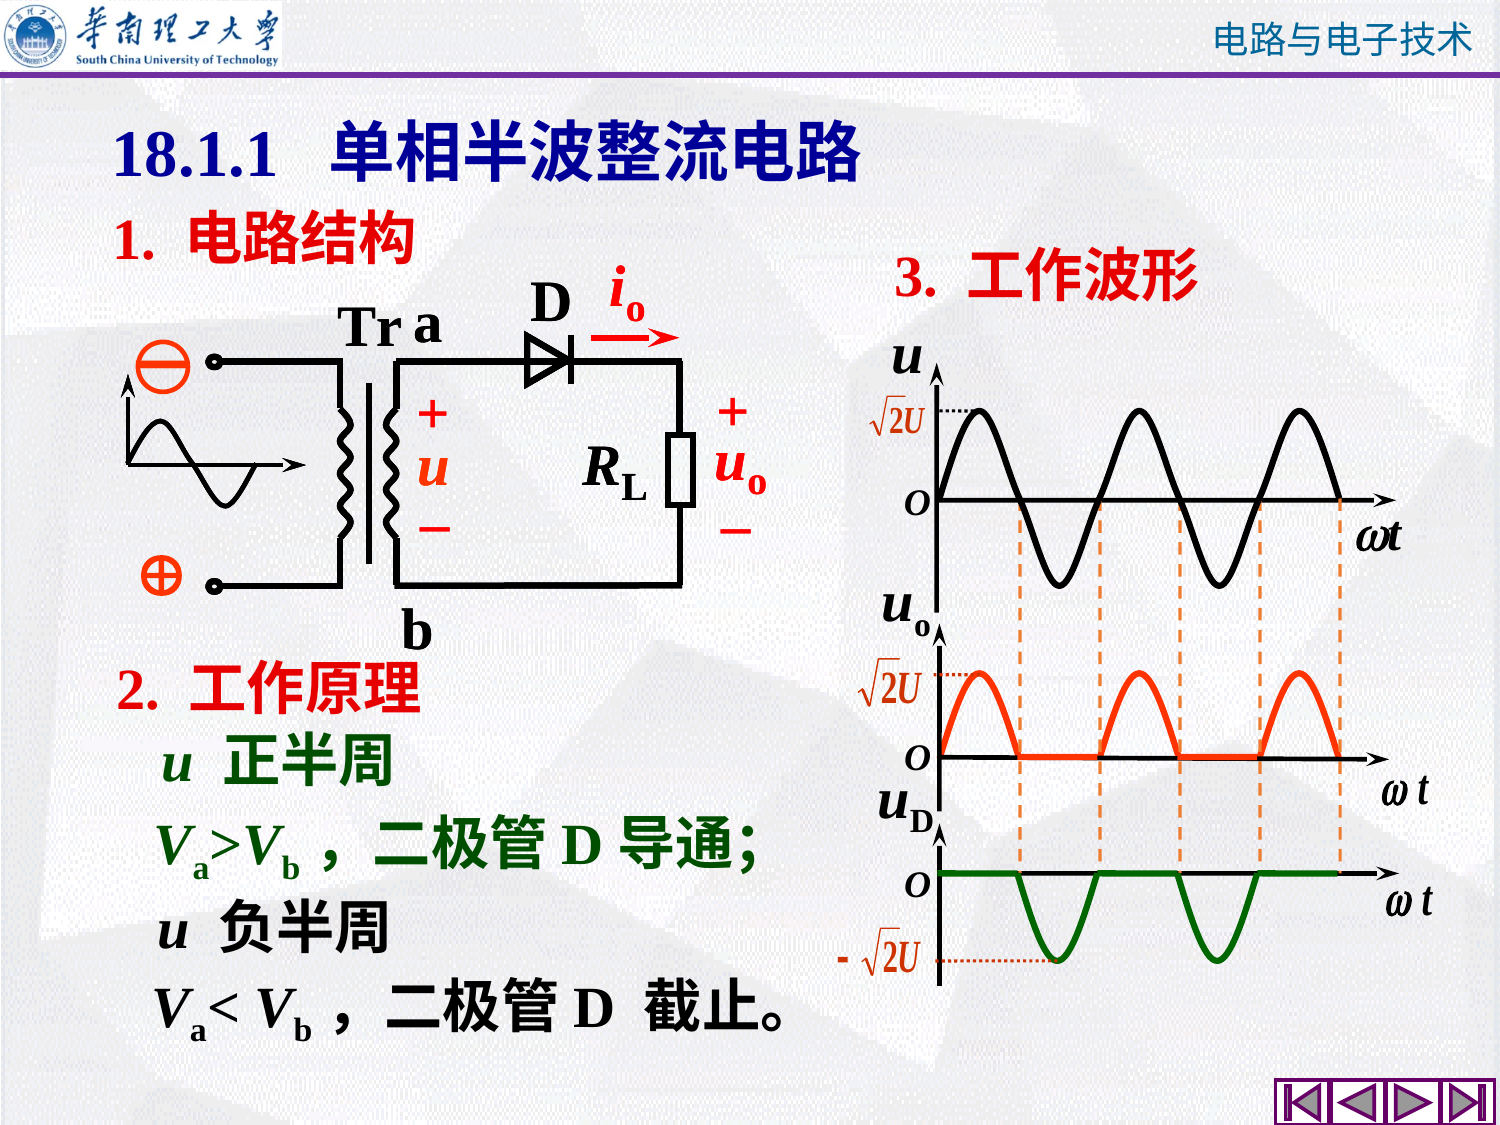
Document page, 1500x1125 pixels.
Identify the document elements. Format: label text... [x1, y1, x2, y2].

text_box 3. 工作波形 [850, 230, 1264, 306]
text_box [851, 649, 981, 713]
text_box u [876, 307, 937, 388]
picture [1, 0, 1500, 72]
text_box t [1340, 492, 1427, 560]
text_box [937, 363, 943, 384]
text_box u 正半周 [146, 708, 413, 801]
subtitle 2. 工作原理 [101, 643, 540, 731]
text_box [1019, 815, 1340, 874]
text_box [860, 752, 1440, 986]
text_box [865, 560, 1435, 815]
text_box 18.1.1 单相半波整流电路 [96, 86, 1047, 187]
text_box Va>Vb，二极管D导通； [139, 790, 825, 894]
picture [1, 78, 1500, 1125]
text_box 1. 电路结构 [97, 193, 433, 279]
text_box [832, 918, 1058, 983]
text_box u 负半周 [127, 876, 408, 968]
text_box Va< Vb，二极管D 截止。 [136, 953, 835, 1056]
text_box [864, 388, 1340, 586]
